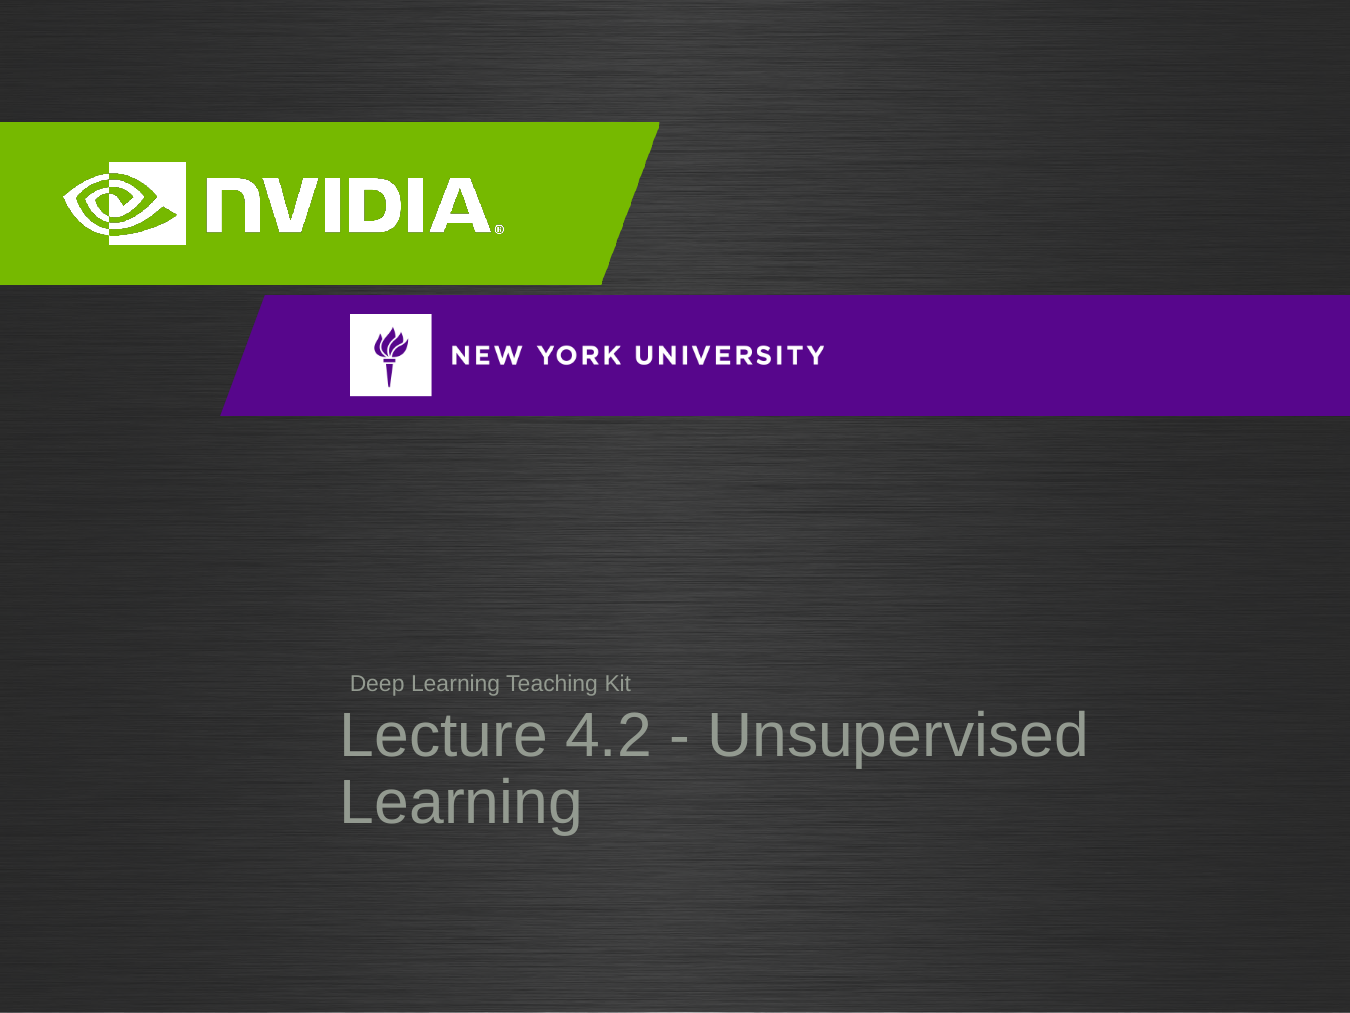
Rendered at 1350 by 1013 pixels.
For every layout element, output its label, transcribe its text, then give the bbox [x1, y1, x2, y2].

title Lecture 4.2 - Unsupervised Learning [324, 768, 1284, 853]
picture [0, 122, 660, 285]
picture [220, 295, 1350, 416]
